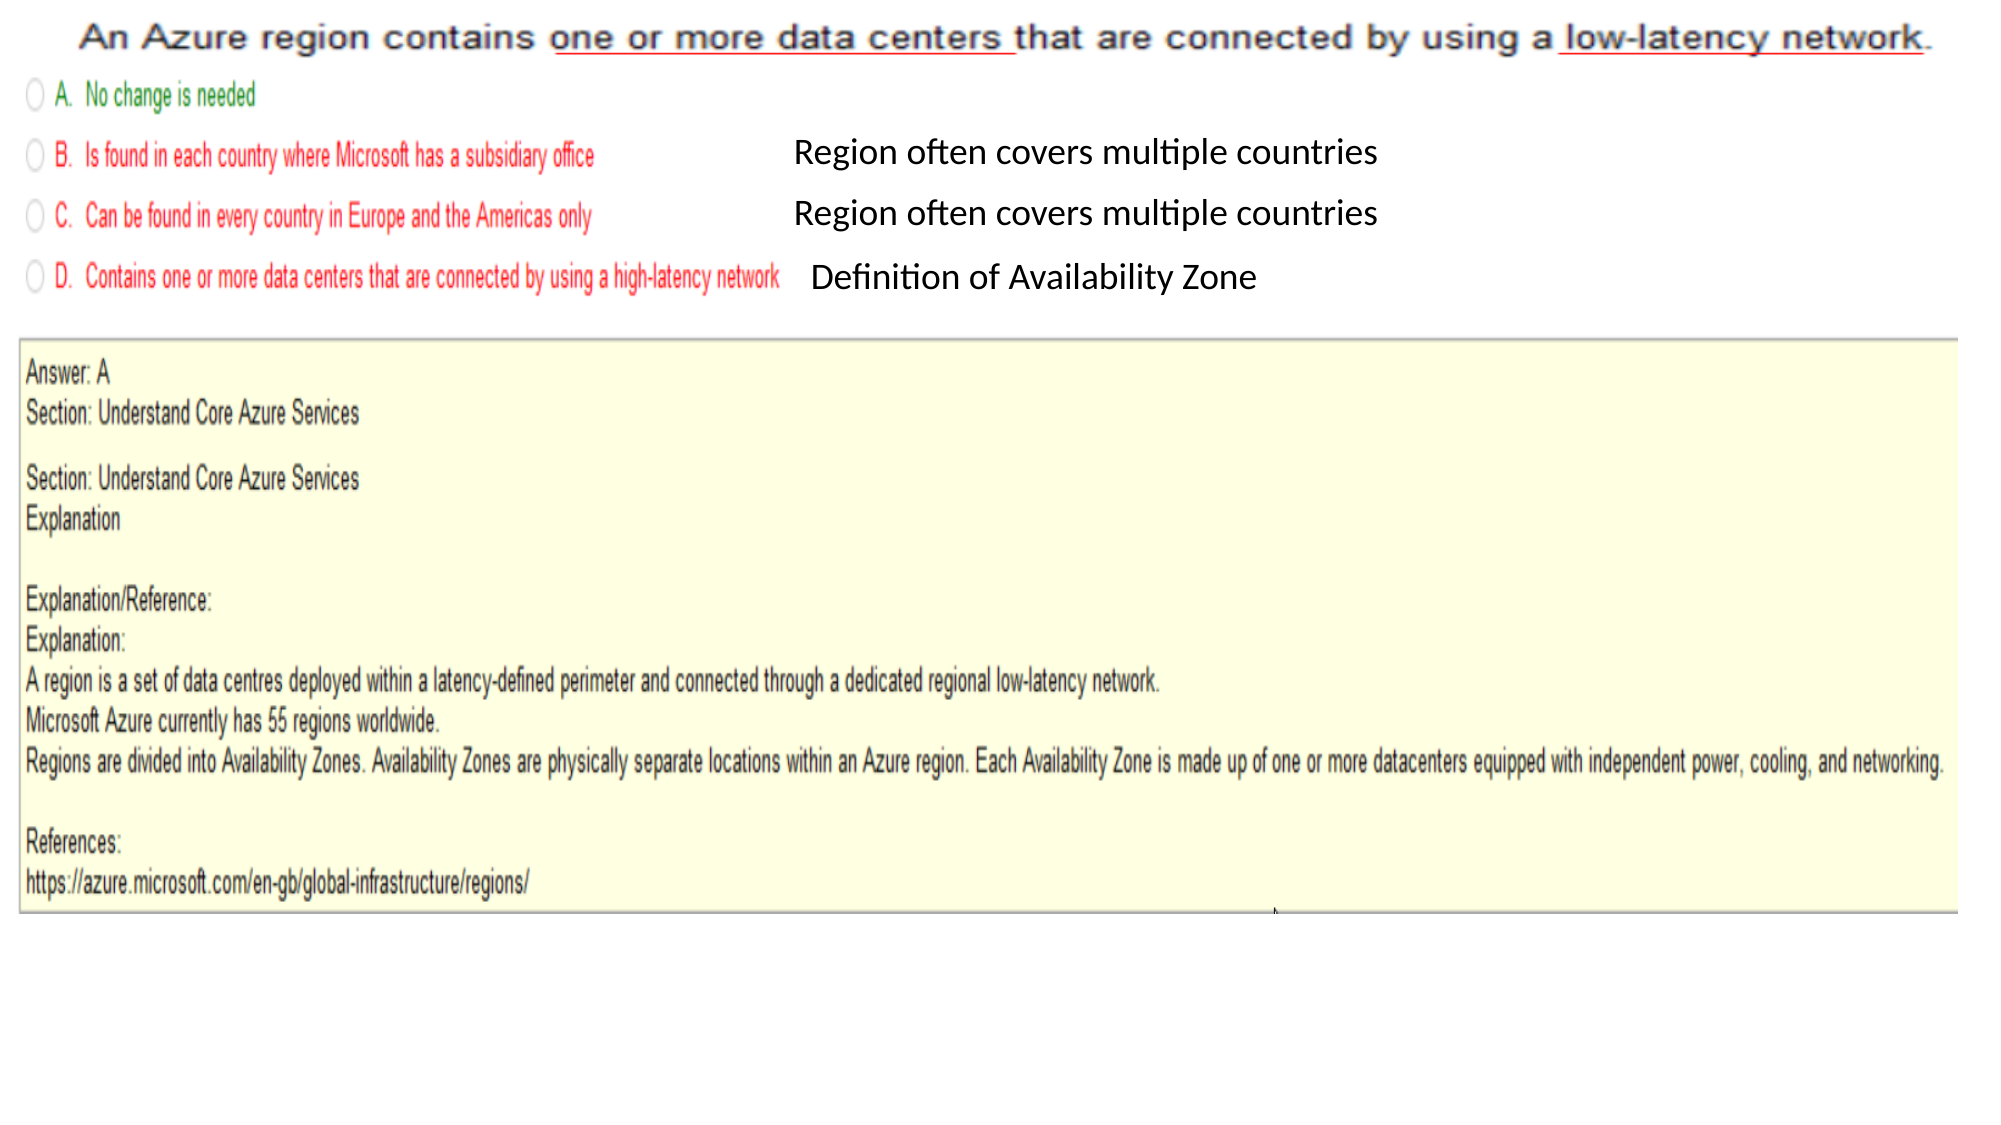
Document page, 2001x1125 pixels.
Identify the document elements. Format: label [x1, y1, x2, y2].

picture [14, 12, 1967, 914]
